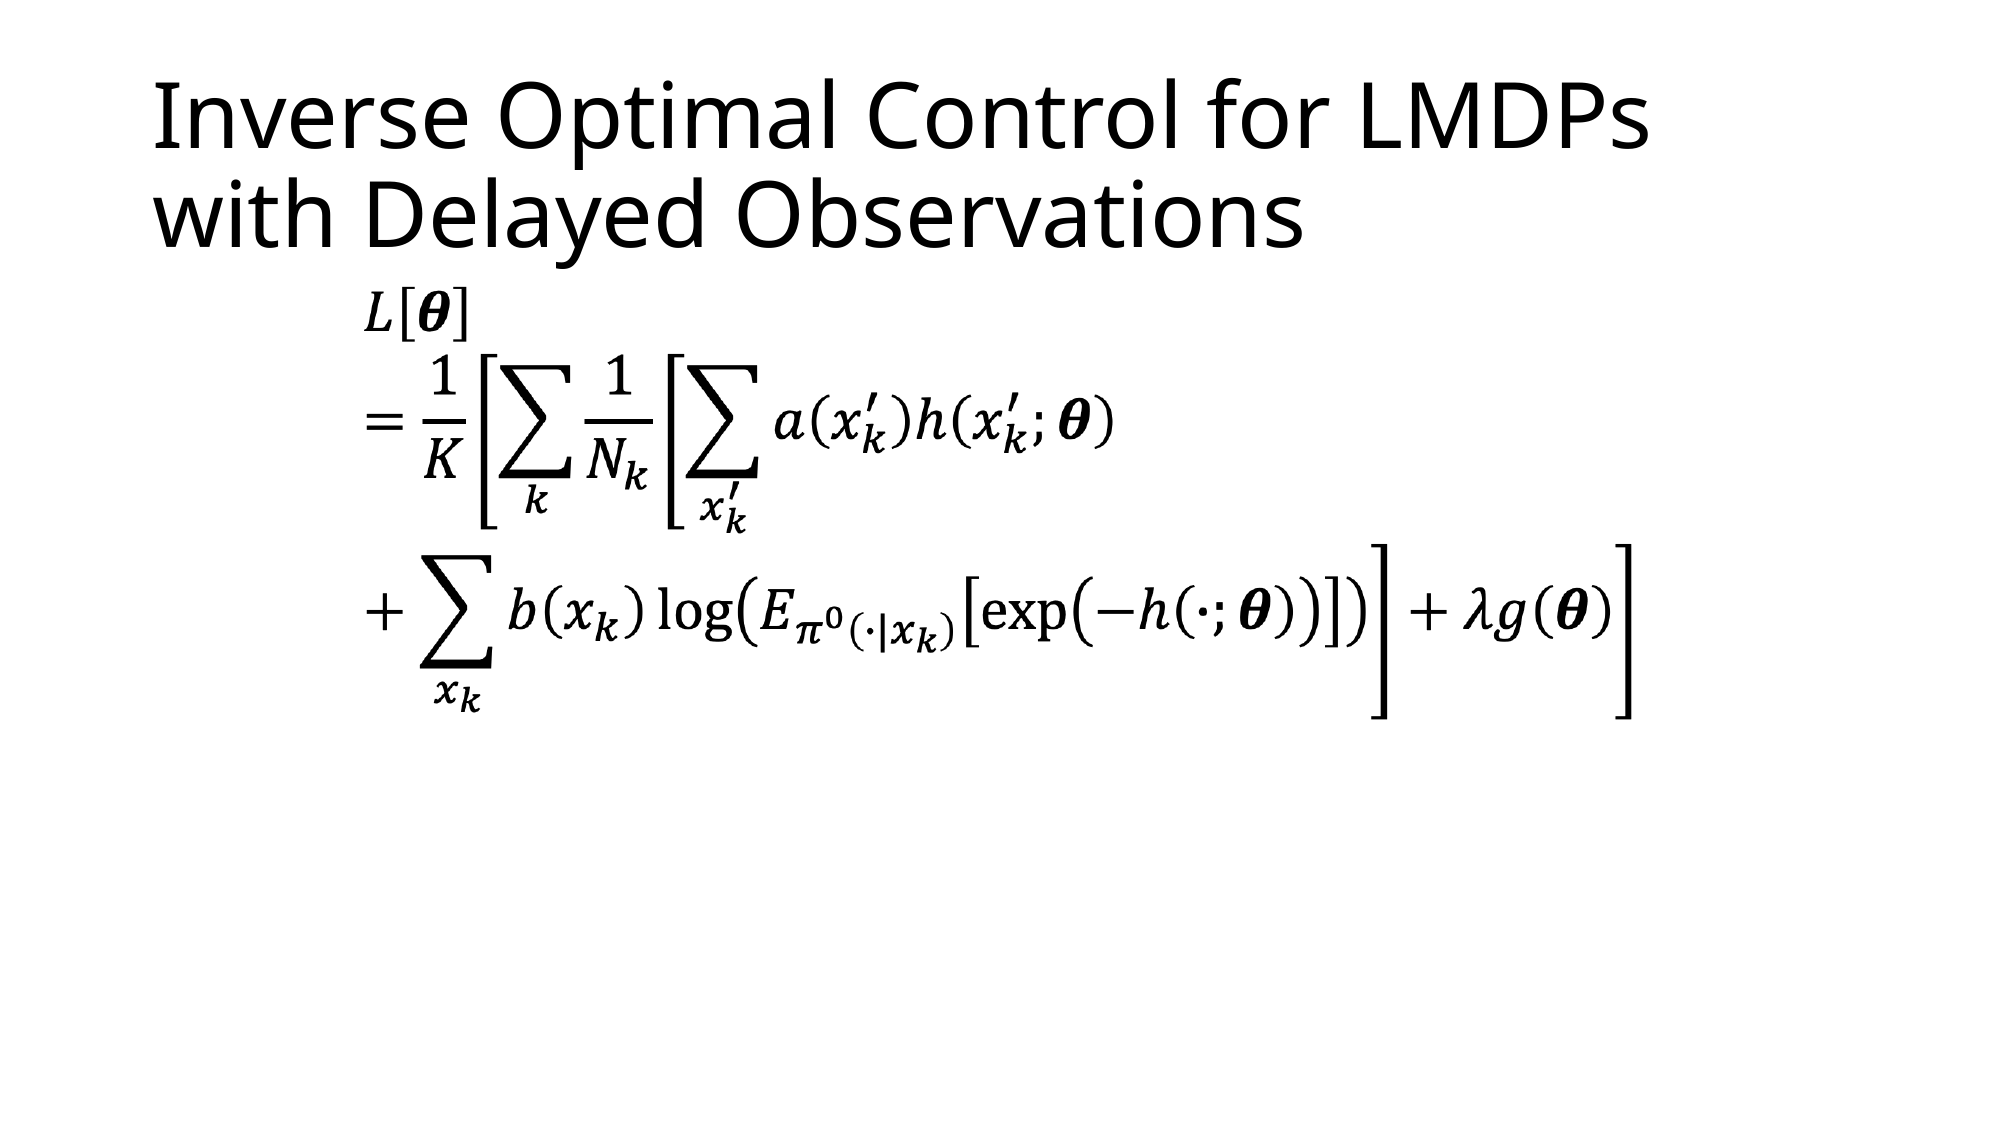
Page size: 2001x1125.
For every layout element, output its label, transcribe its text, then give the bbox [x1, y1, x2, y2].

title Inverse Optimal Control for LMDPs with Delayed Observations [137, 59, 1863, 278]
picture [358, 277, 1642, 728]
